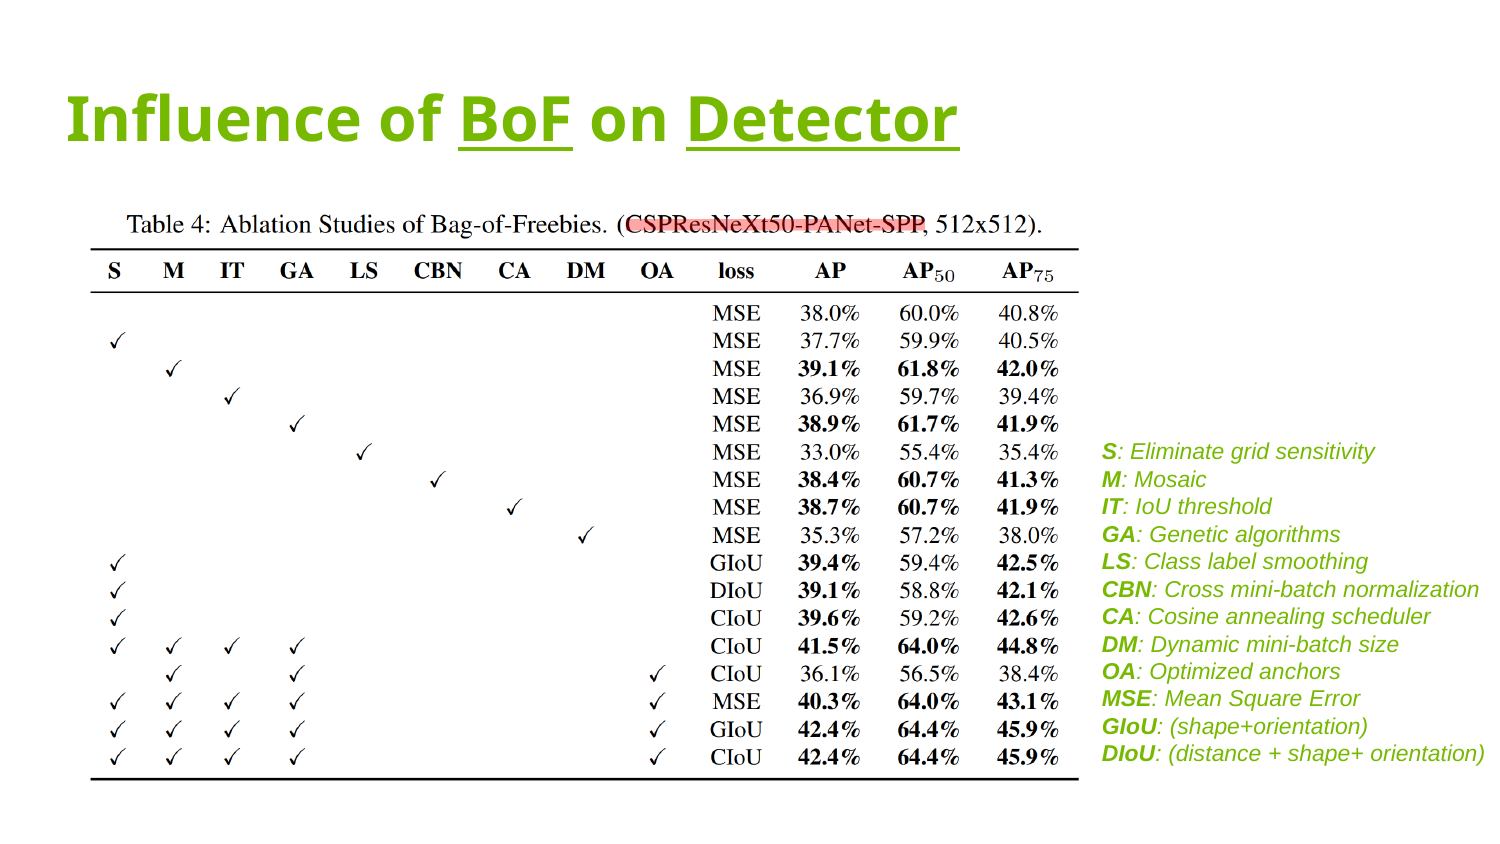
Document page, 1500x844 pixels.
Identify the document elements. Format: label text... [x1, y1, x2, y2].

text_box S: Eliminate grid sensitivity M: Mosaic IT: IoU threshold GA: Genetic algorithms LS: Class label smoothing CBN: Cross mini-batch normalization CA: Cosine annealing scheduler DM: Dynamic mini-batch size OA: Optimized anchors MSE: Mean Square Error GIoU: (shape+orientation) DIoU: (distance + shape+ orientation) [1149, 421, 1500, 784]
picture [50, 174, 1145, 803]
title Influence of BoF on Detector [51, 72, 1449, 167]
